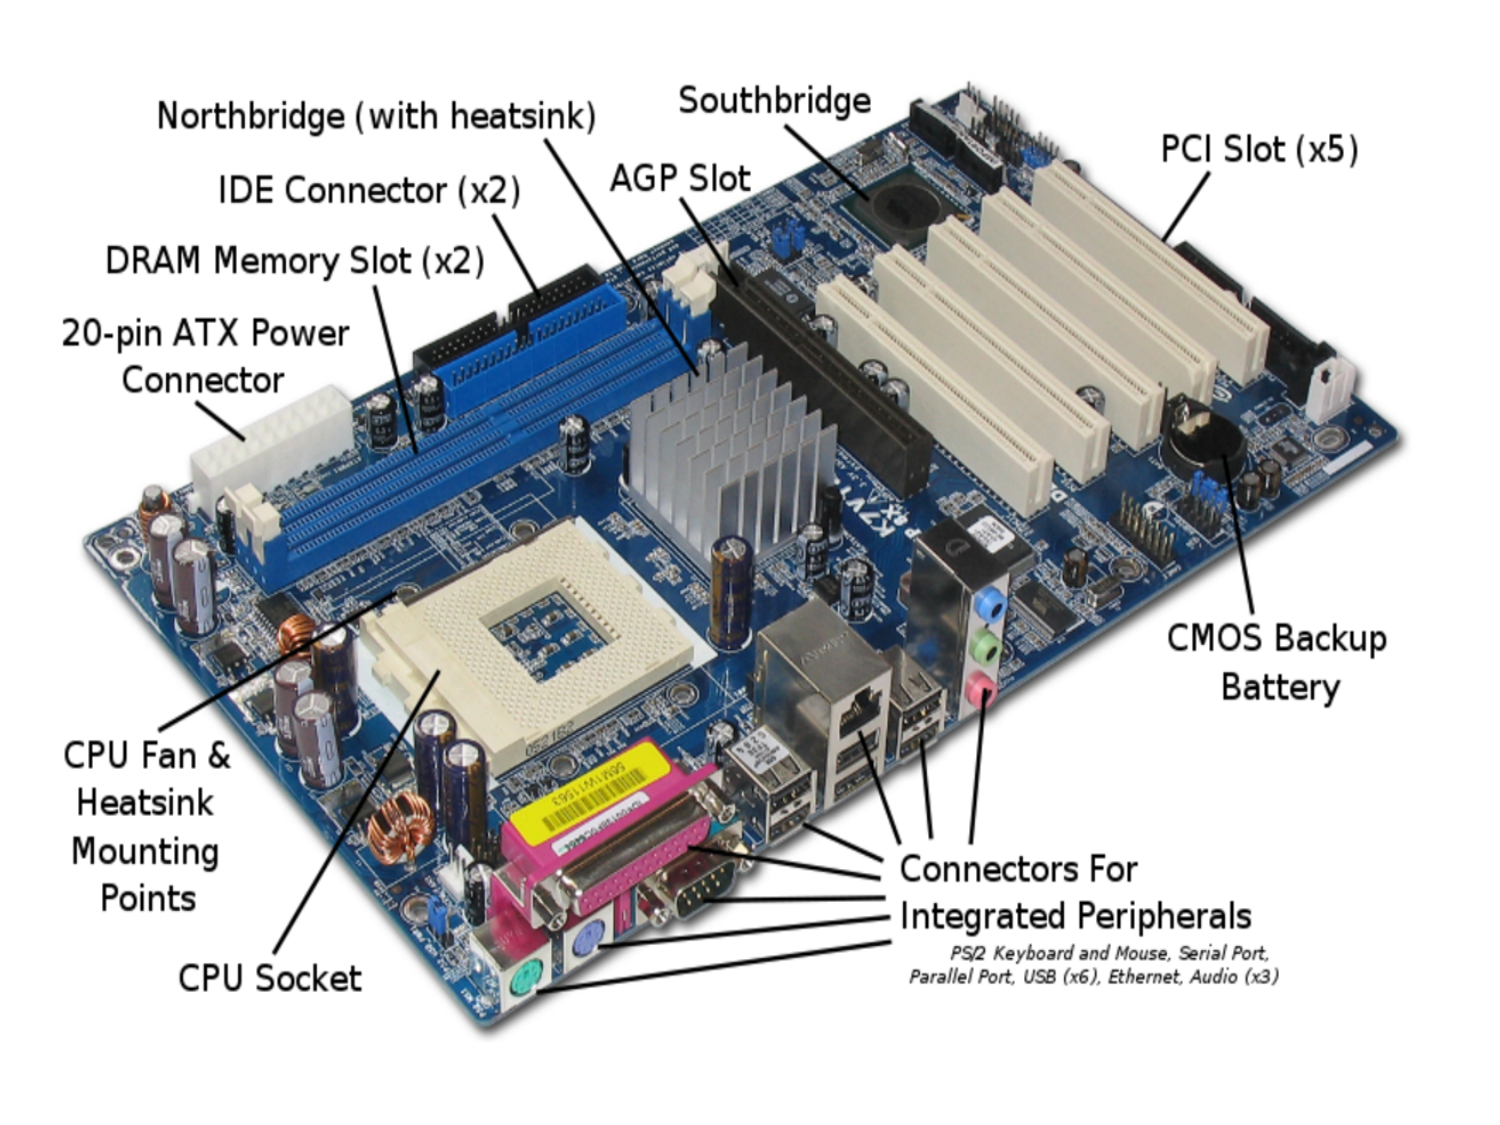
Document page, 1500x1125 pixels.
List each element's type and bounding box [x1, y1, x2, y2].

list [52, 66, 1424, 1048]
